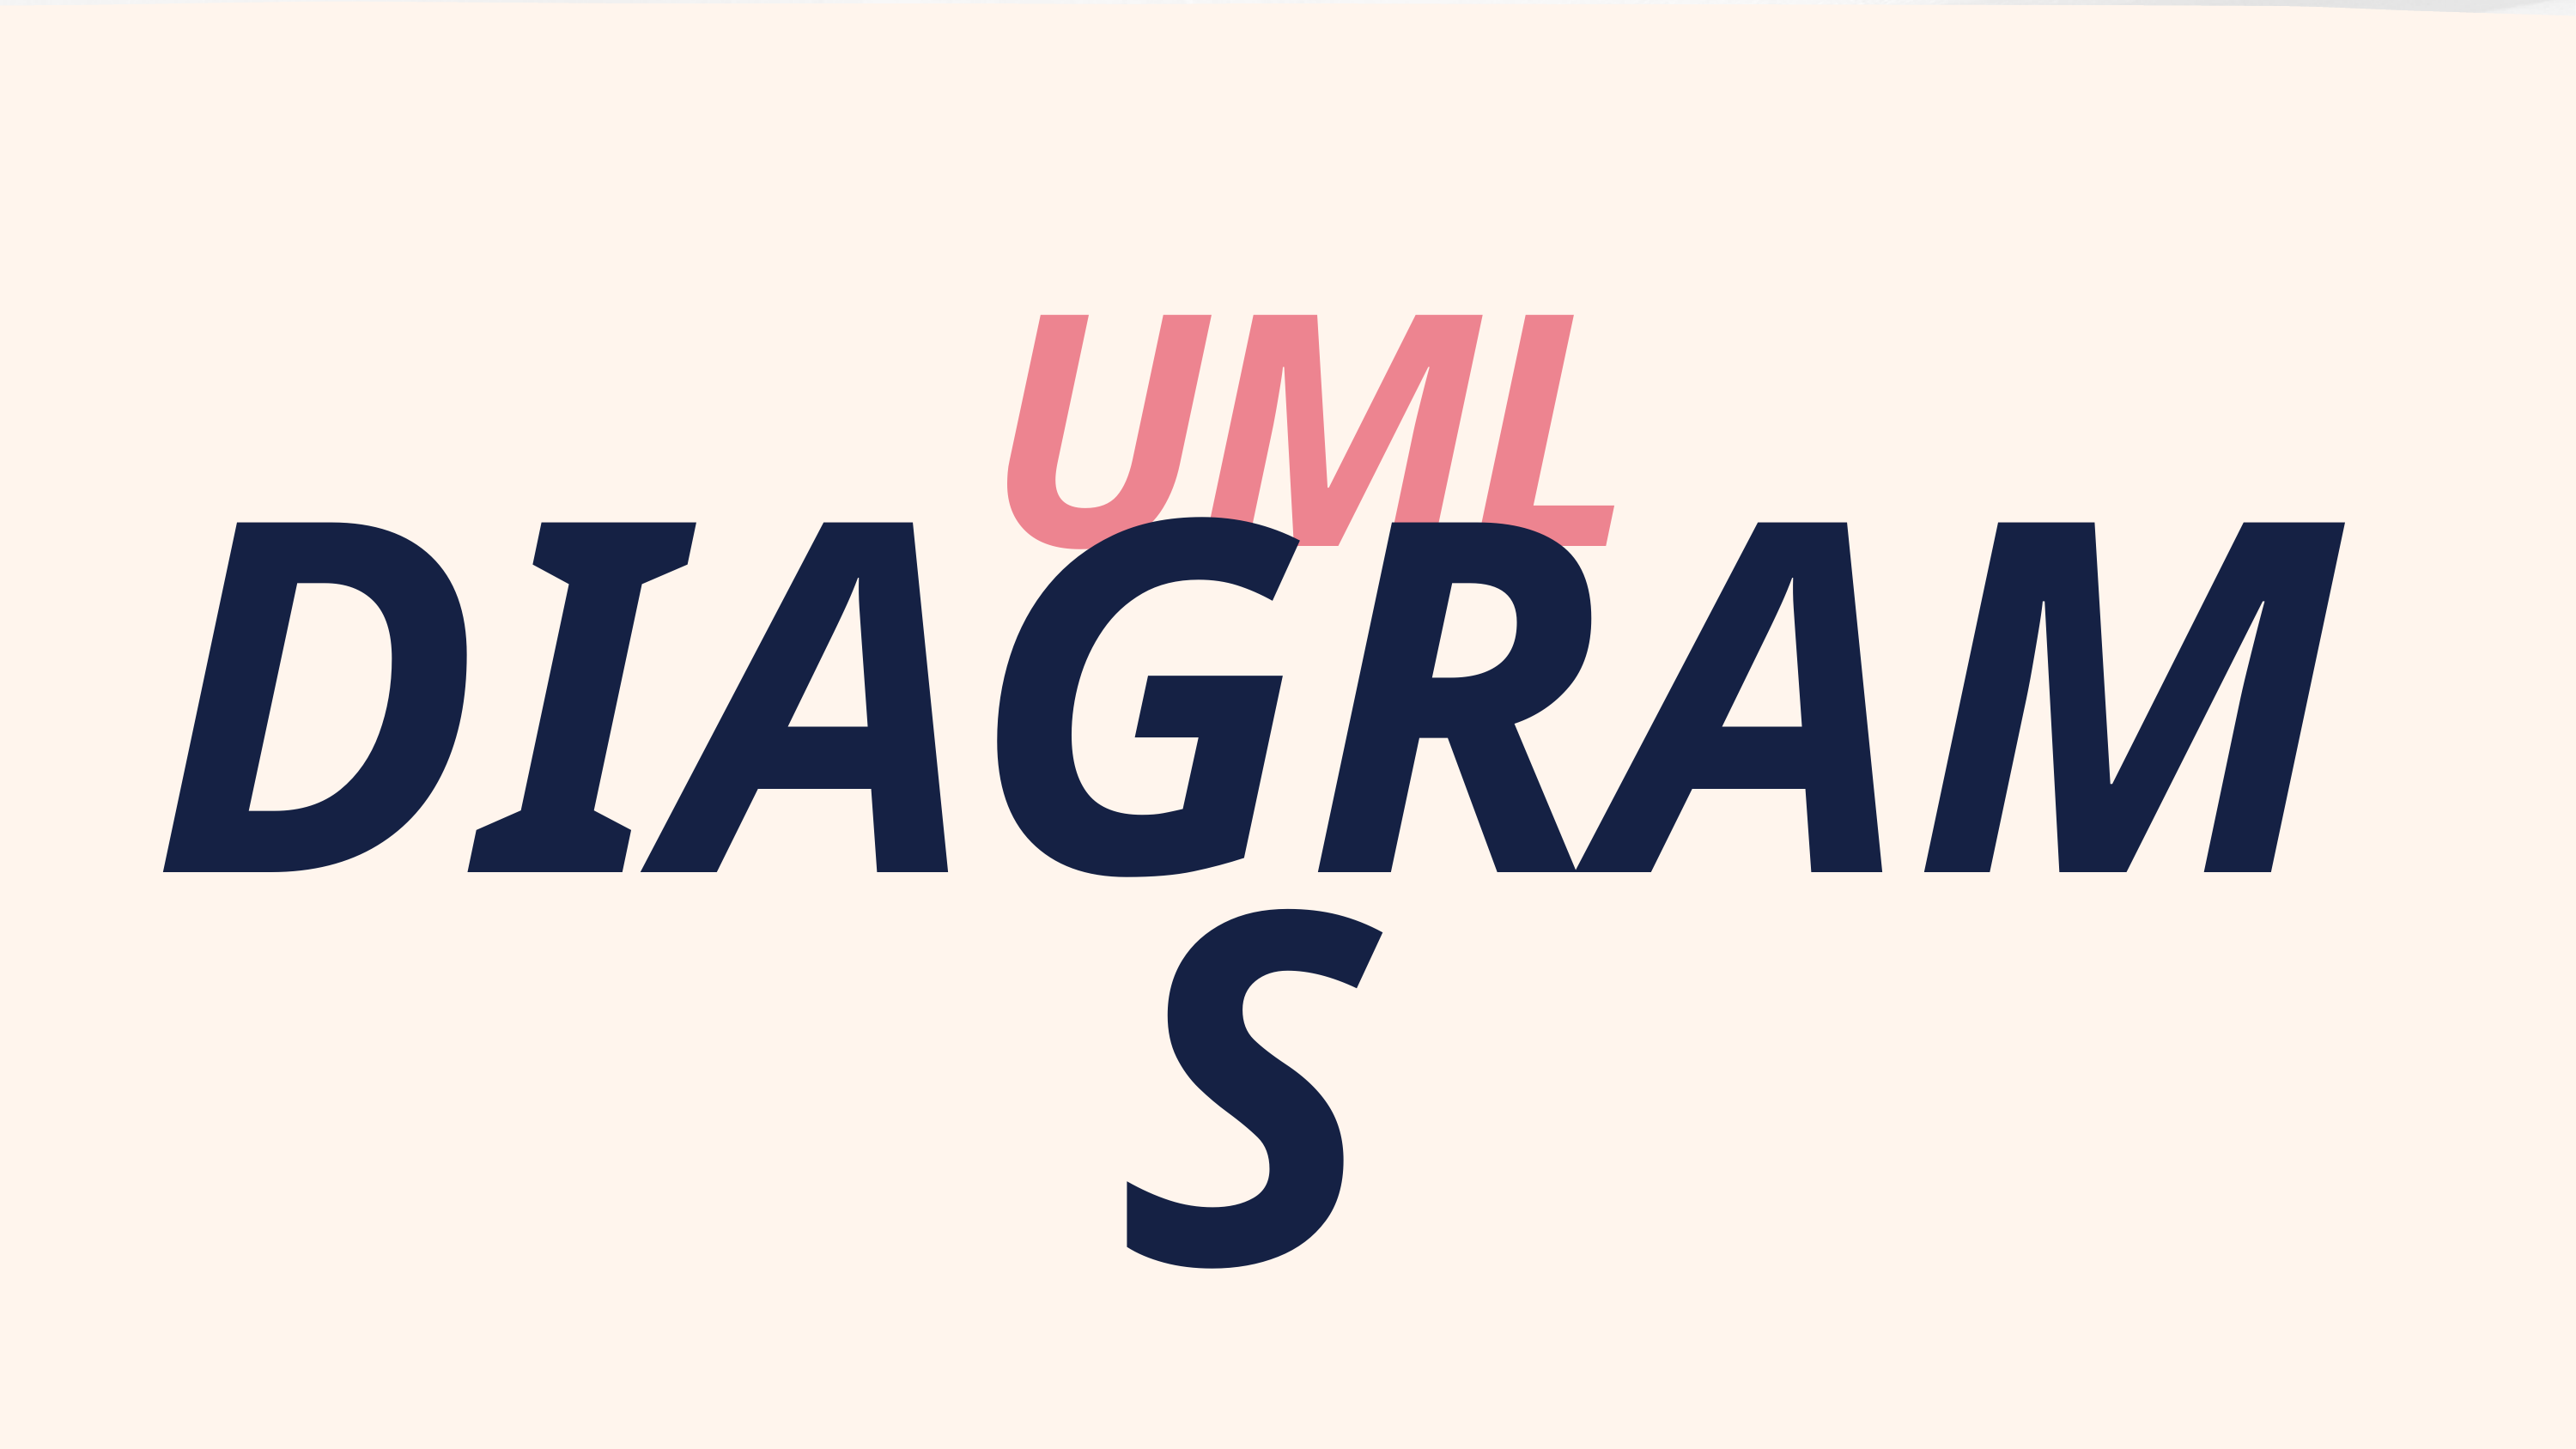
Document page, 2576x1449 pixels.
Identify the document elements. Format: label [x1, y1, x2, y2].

text_box [0, 0, 2576, 1449]
text_box [145, 318, 2433, 1130]
